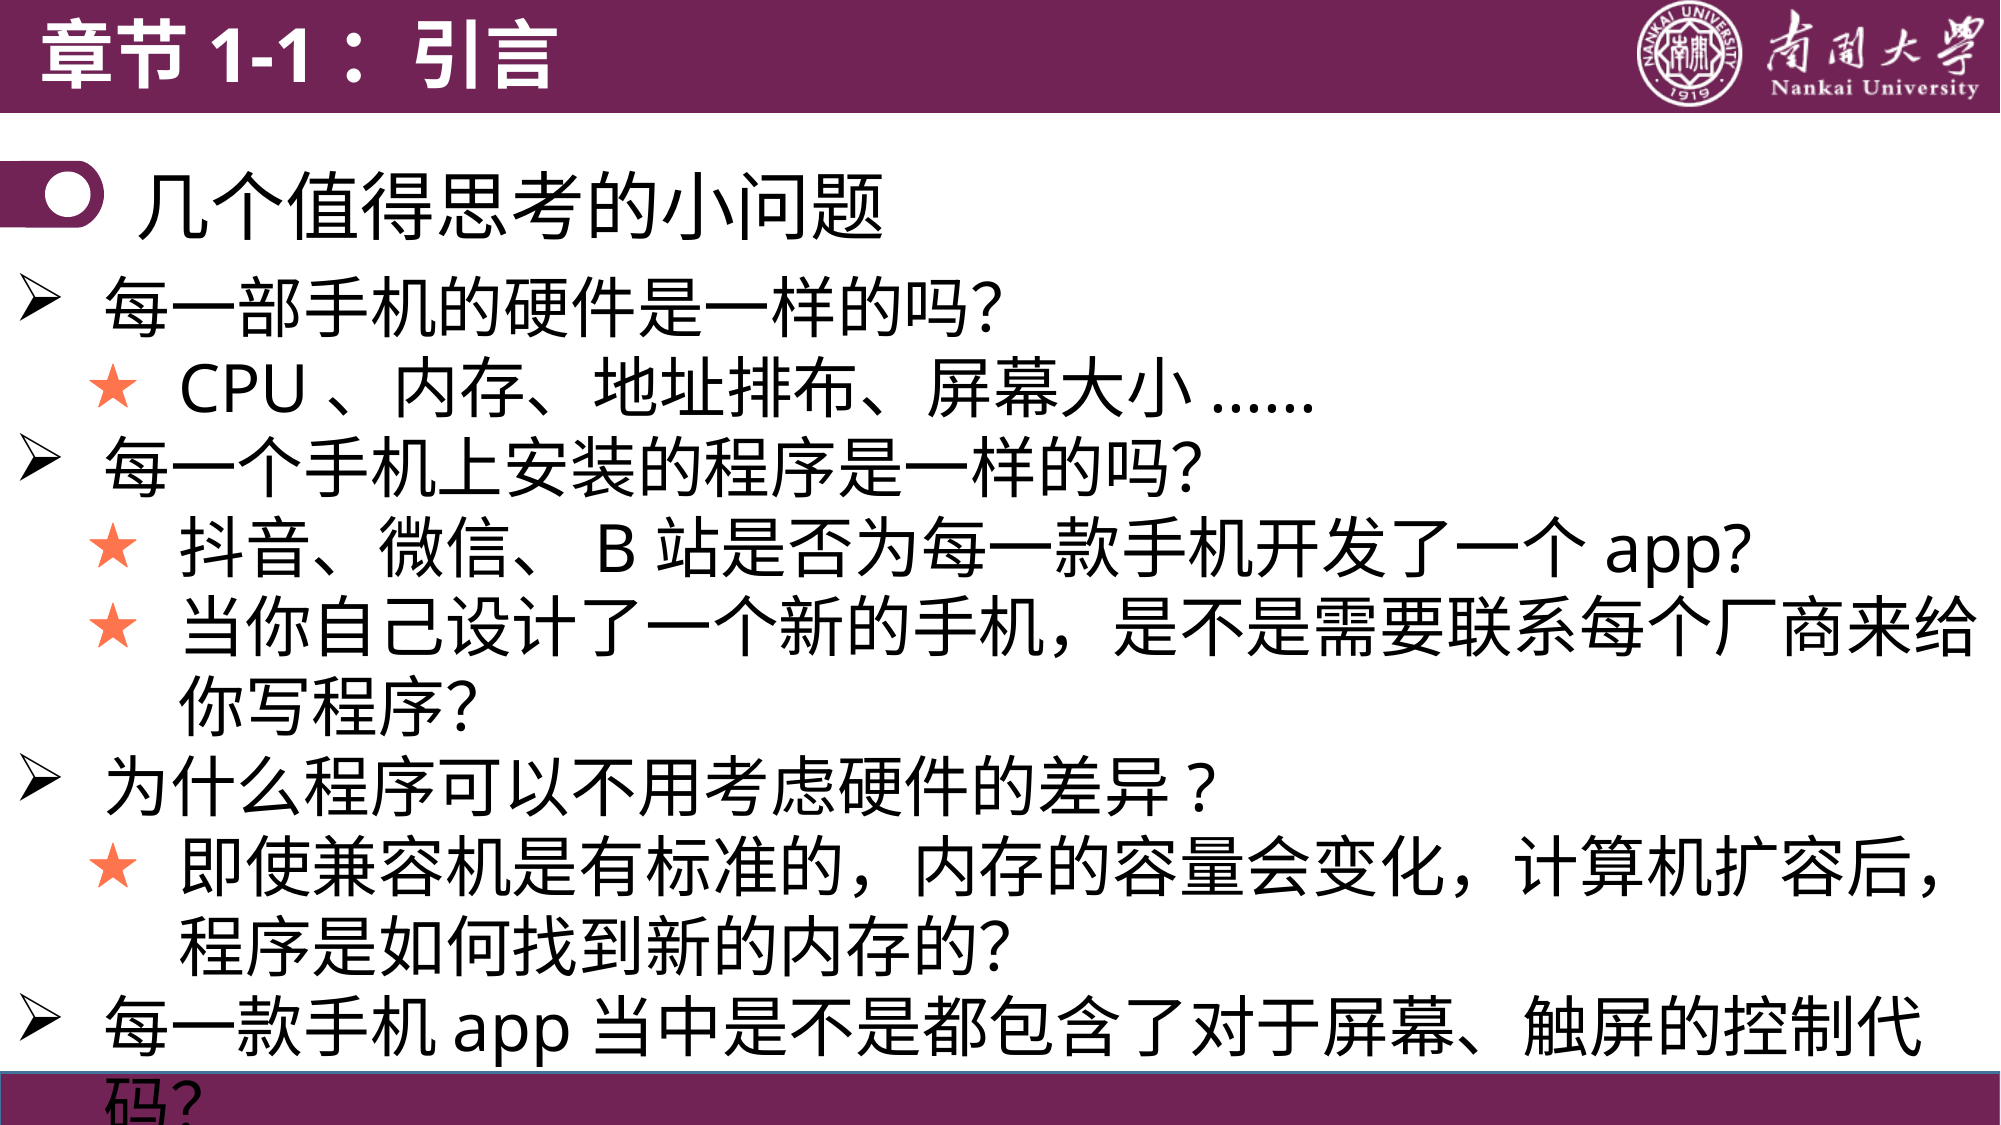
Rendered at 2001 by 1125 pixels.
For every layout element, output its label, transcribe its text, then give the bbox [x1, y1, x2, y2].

text_box 每一部手机的硬件是一样的吗？ CPU、内存、地址排布、屏幕大小...... 每一个手机上安装的程序是一样的吗？ 抖音、微信、B站是否为每一款手机开发了一个app? 当你自己设计了一个新的手机，是不是需要联系每个厂商来给你写程序？ 为什么程序可以不用考虑硬件的差异? 即使兼容机是有标准的，内存的容量会变化，计算机扩容后，程序是如何找到新的内存的？ 每一款手机app当中是不是都包含了对于屏幕、触屏的控制代码？ [0, 258, 2000, 1125]
picture [89, 841, 137, 889]
picture [1637, 0, 2001, 110]
picture [89, 362, 137, 409]
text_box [0, 160, 104, 228]
picture [89, 521, 137, 569]
text_box 章节1-1：引言 [24, 0, 1025, 116]
picture [89, 601, 137, 649]
title 几个值得思考的小问题 [120, 130, 1620, 258]
